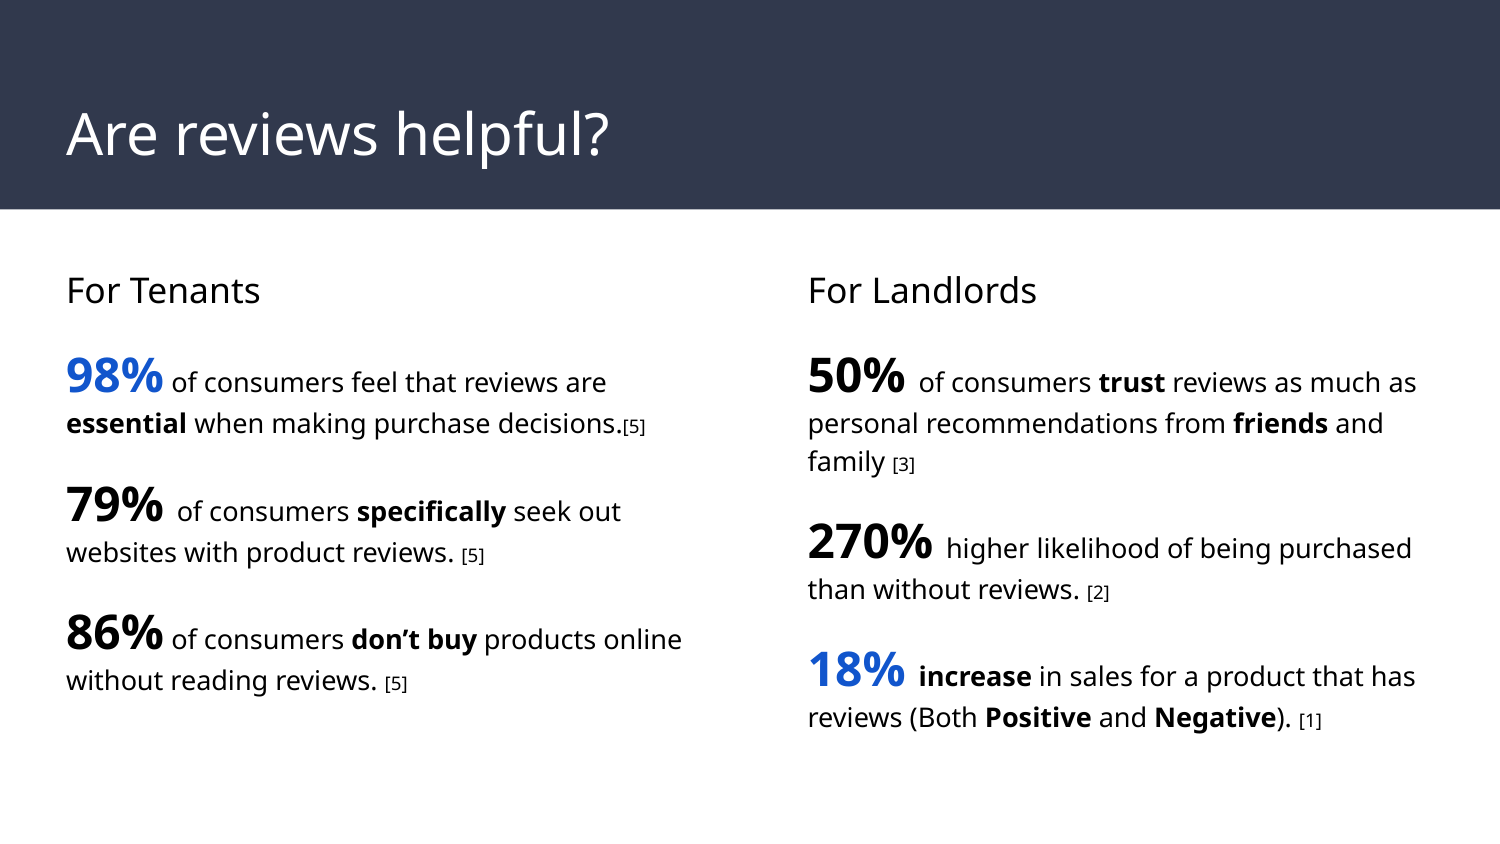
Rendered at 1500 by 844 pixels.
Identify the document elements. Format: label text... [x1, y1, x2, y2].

list For Landlords 50% of consumers trust reviews as much as personal recommendations from friends and family [3] 270% higher likelihood of being purchased than without reviews. [2] 18% increase in sales for a product that has reviews (Both Positive and Negative). [1] [792, 247, 1449, 752]
list For Tenants 98% of consumers feel that reviews are essential when making purchase decisions.[5] 79% of consumers specifically seek out websites with product reviews. [5] 86% of consumers don’t buy products online without reading reviews. [5] [51, 247, 708, 752]
title Are reviews helpful? [51, 82, 1449, 185]
